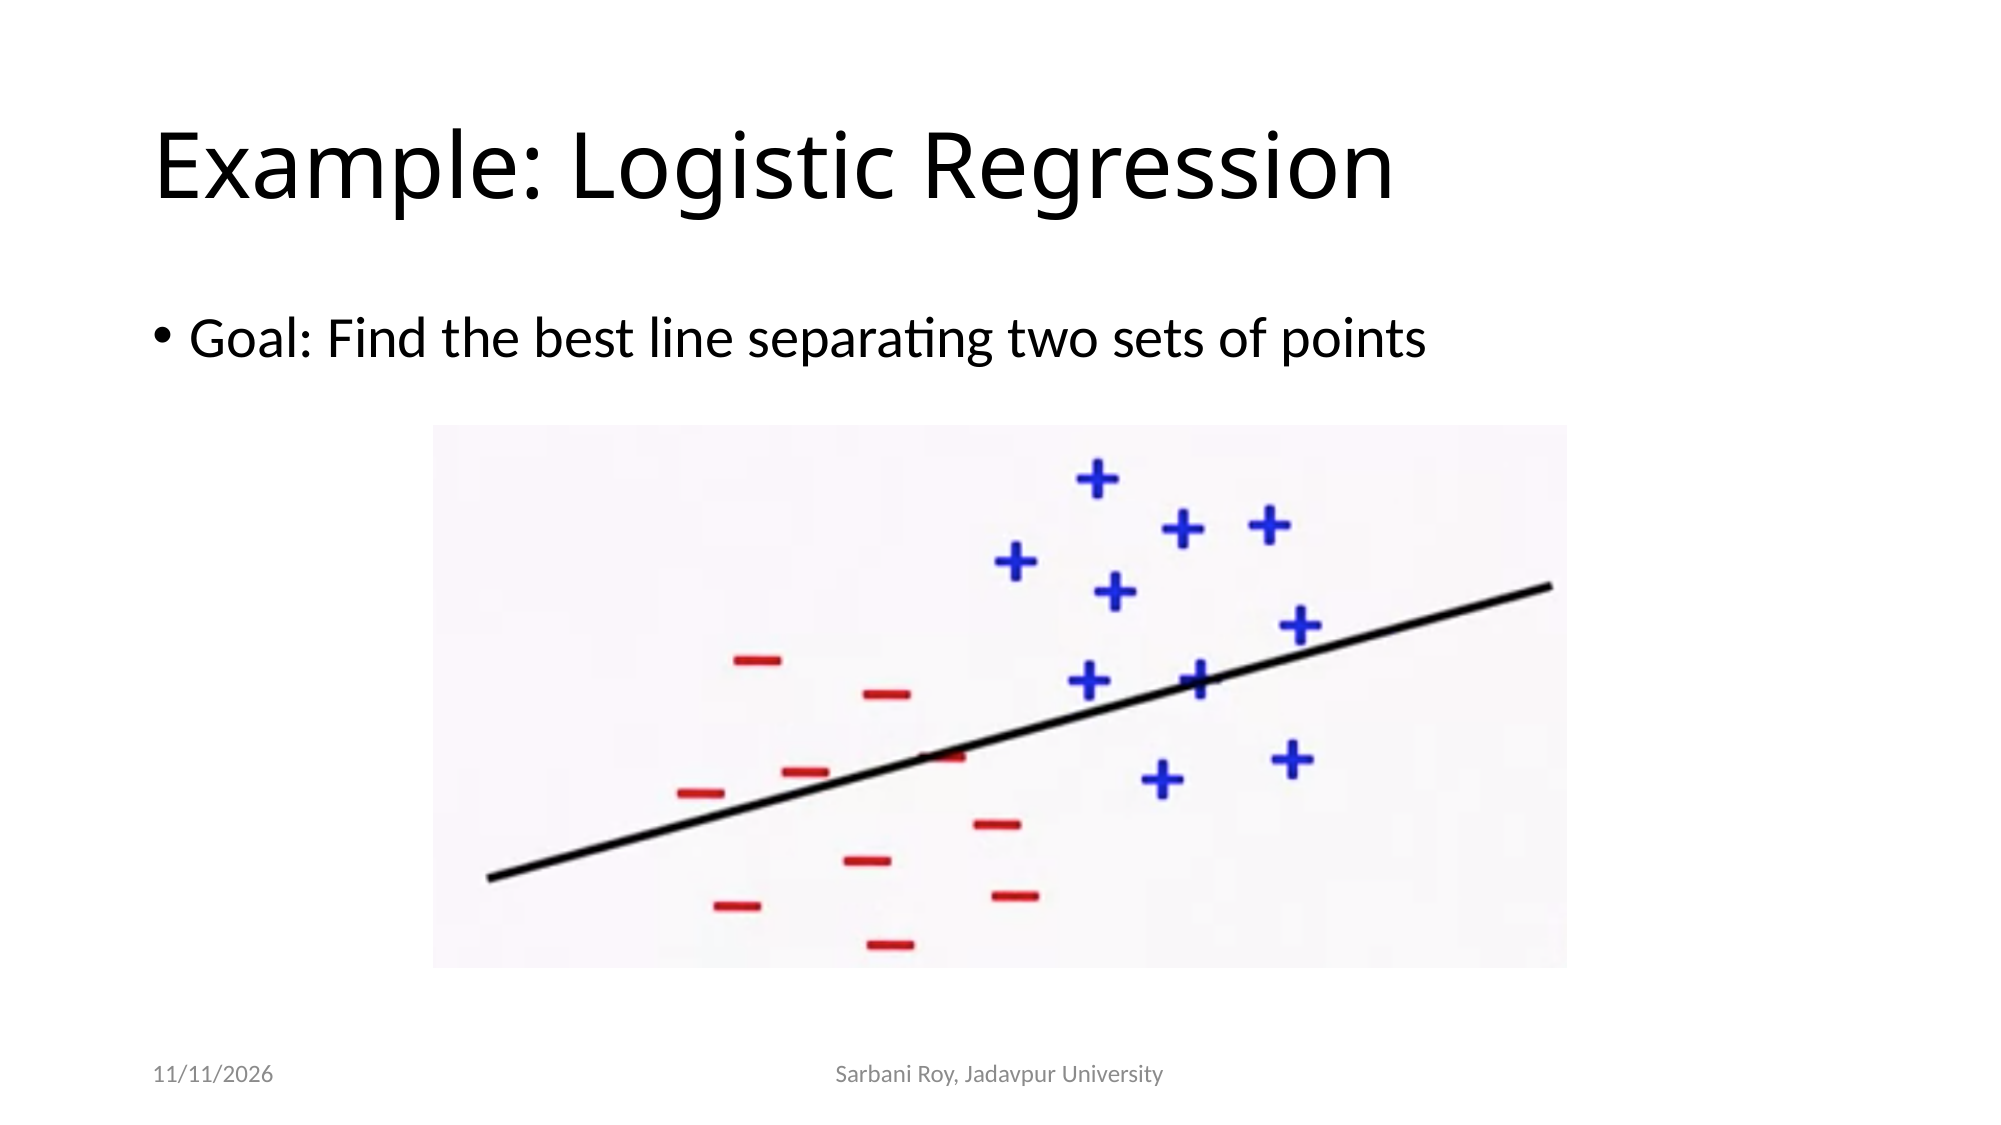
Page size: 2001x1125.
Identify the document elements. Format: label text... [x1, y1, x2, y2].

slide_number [137, 1042, 588, 1103]
list Goal: Find the best line separating two sets of points [137, 299, 1863, 1014]
footer Sarbani Roy, Jadavpur University [662, 1042, 1338, 1103]
picture [433, 425, 1567, 968]
title Example: Logistic Regression [137, 59, 1863, 278]
